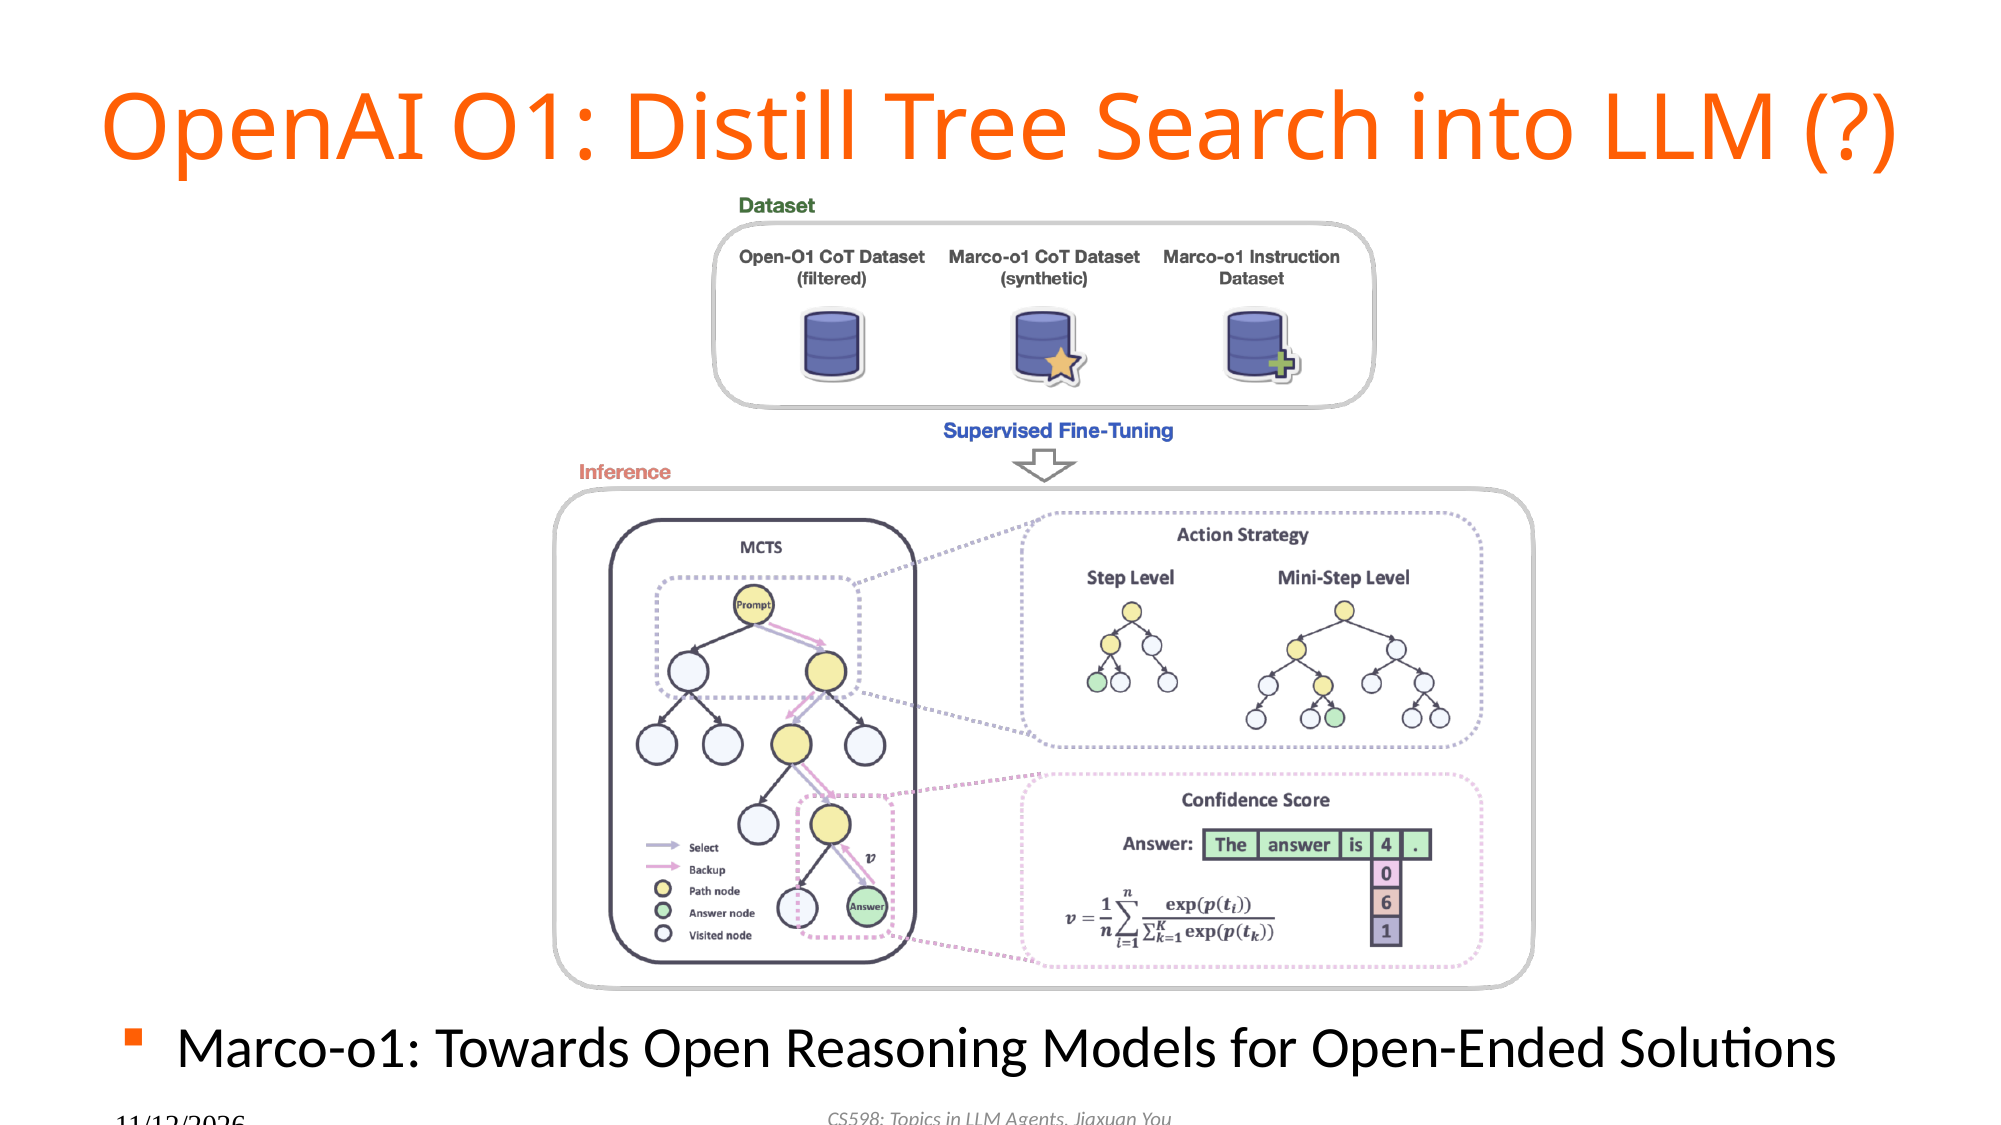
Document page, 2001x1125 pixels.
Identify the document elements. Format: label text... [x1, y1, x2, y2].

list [384, 169, 1563, 1004]
text_box Marco-o1: Towards Open Reasoning Models for Open-Ended Solutions [99, 999, 2000, 1125]
title OpenAI O1: Distill Tree Search into LLM (?) [0, 29, 2000, 217]
